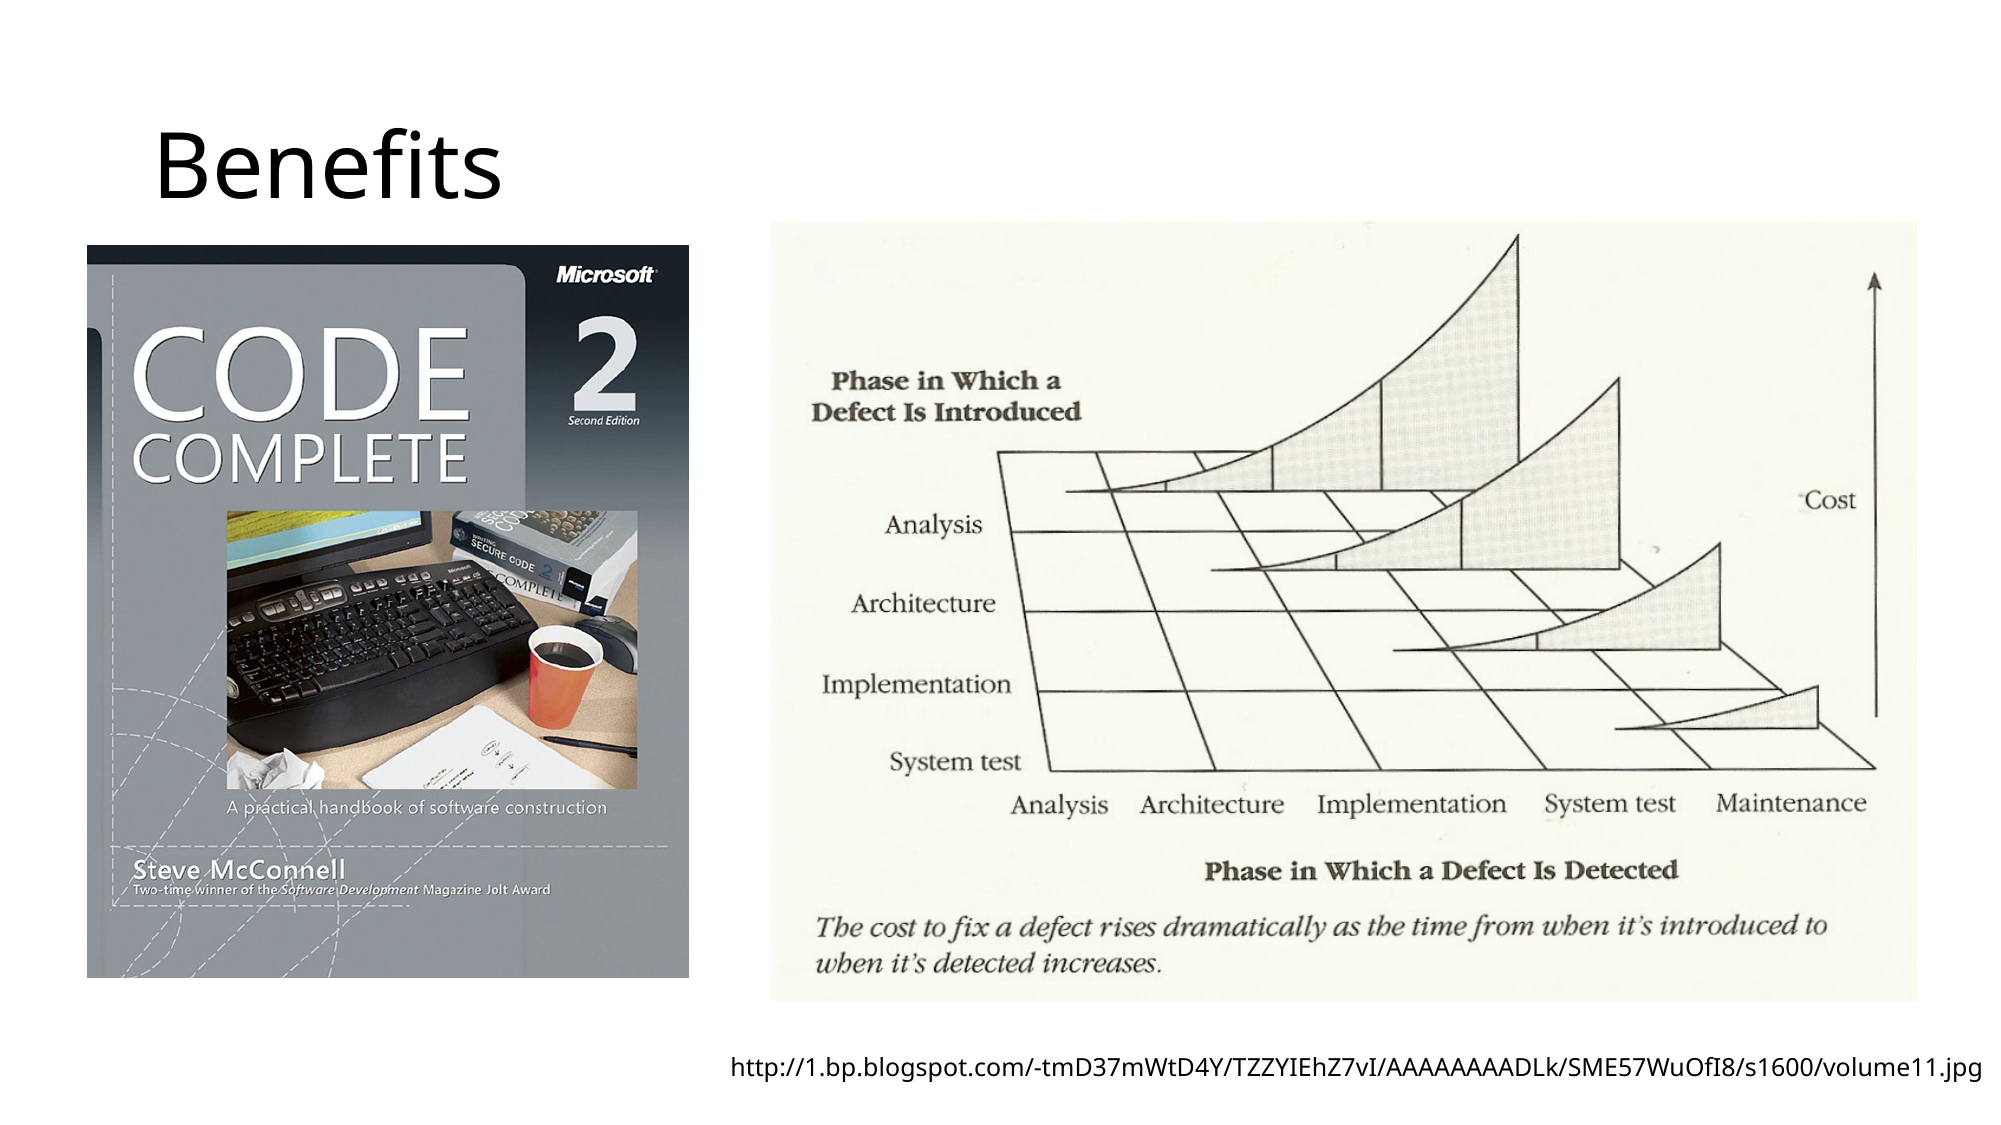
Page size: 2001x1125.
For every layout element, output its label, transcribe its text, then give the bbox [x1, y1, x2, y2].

picture [771, 221, 1917, 1001]
title Benefits [137, 59, 1863, 278]
text_box http://1.bp.blogspot.com/-tmD37mWtD4Y/TZZYIEhZ7vI/AAAAAAAADLk/SME57WuOfI8/s1600/volume11.jpg [0, 1029, 2000, 1104]
picture [87, 245, 689, 978]
